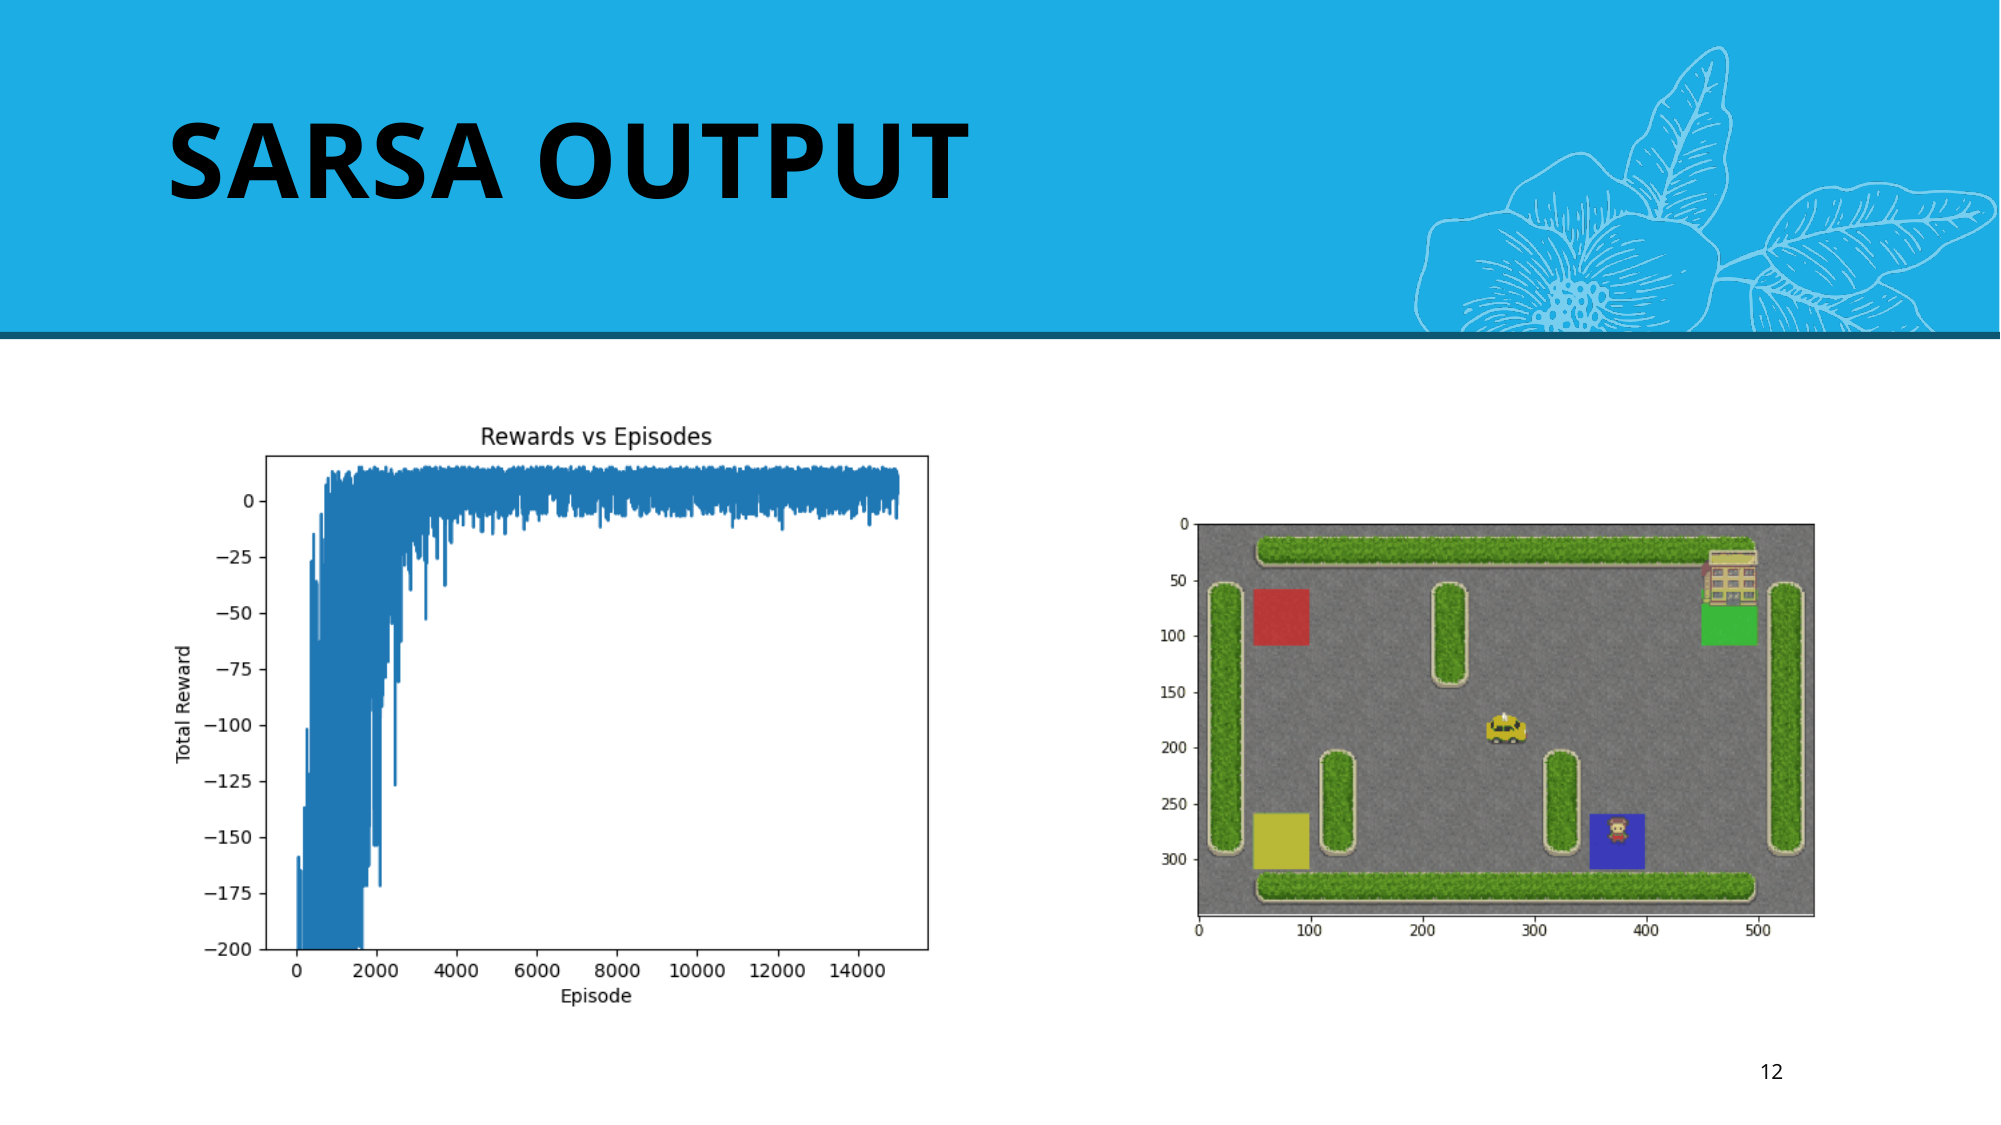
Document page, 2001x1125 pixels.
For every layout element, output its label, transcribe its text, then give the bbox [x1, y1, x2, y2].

slide_number 12 [1744, 1042, 1874, 1103]
title SARSA OUTPUT [153, 37, 1716, 300]
picture [1389, 21, 2001, 336]
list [1096, 462, 1895, 972]
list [163, 413, 941, 1021]
